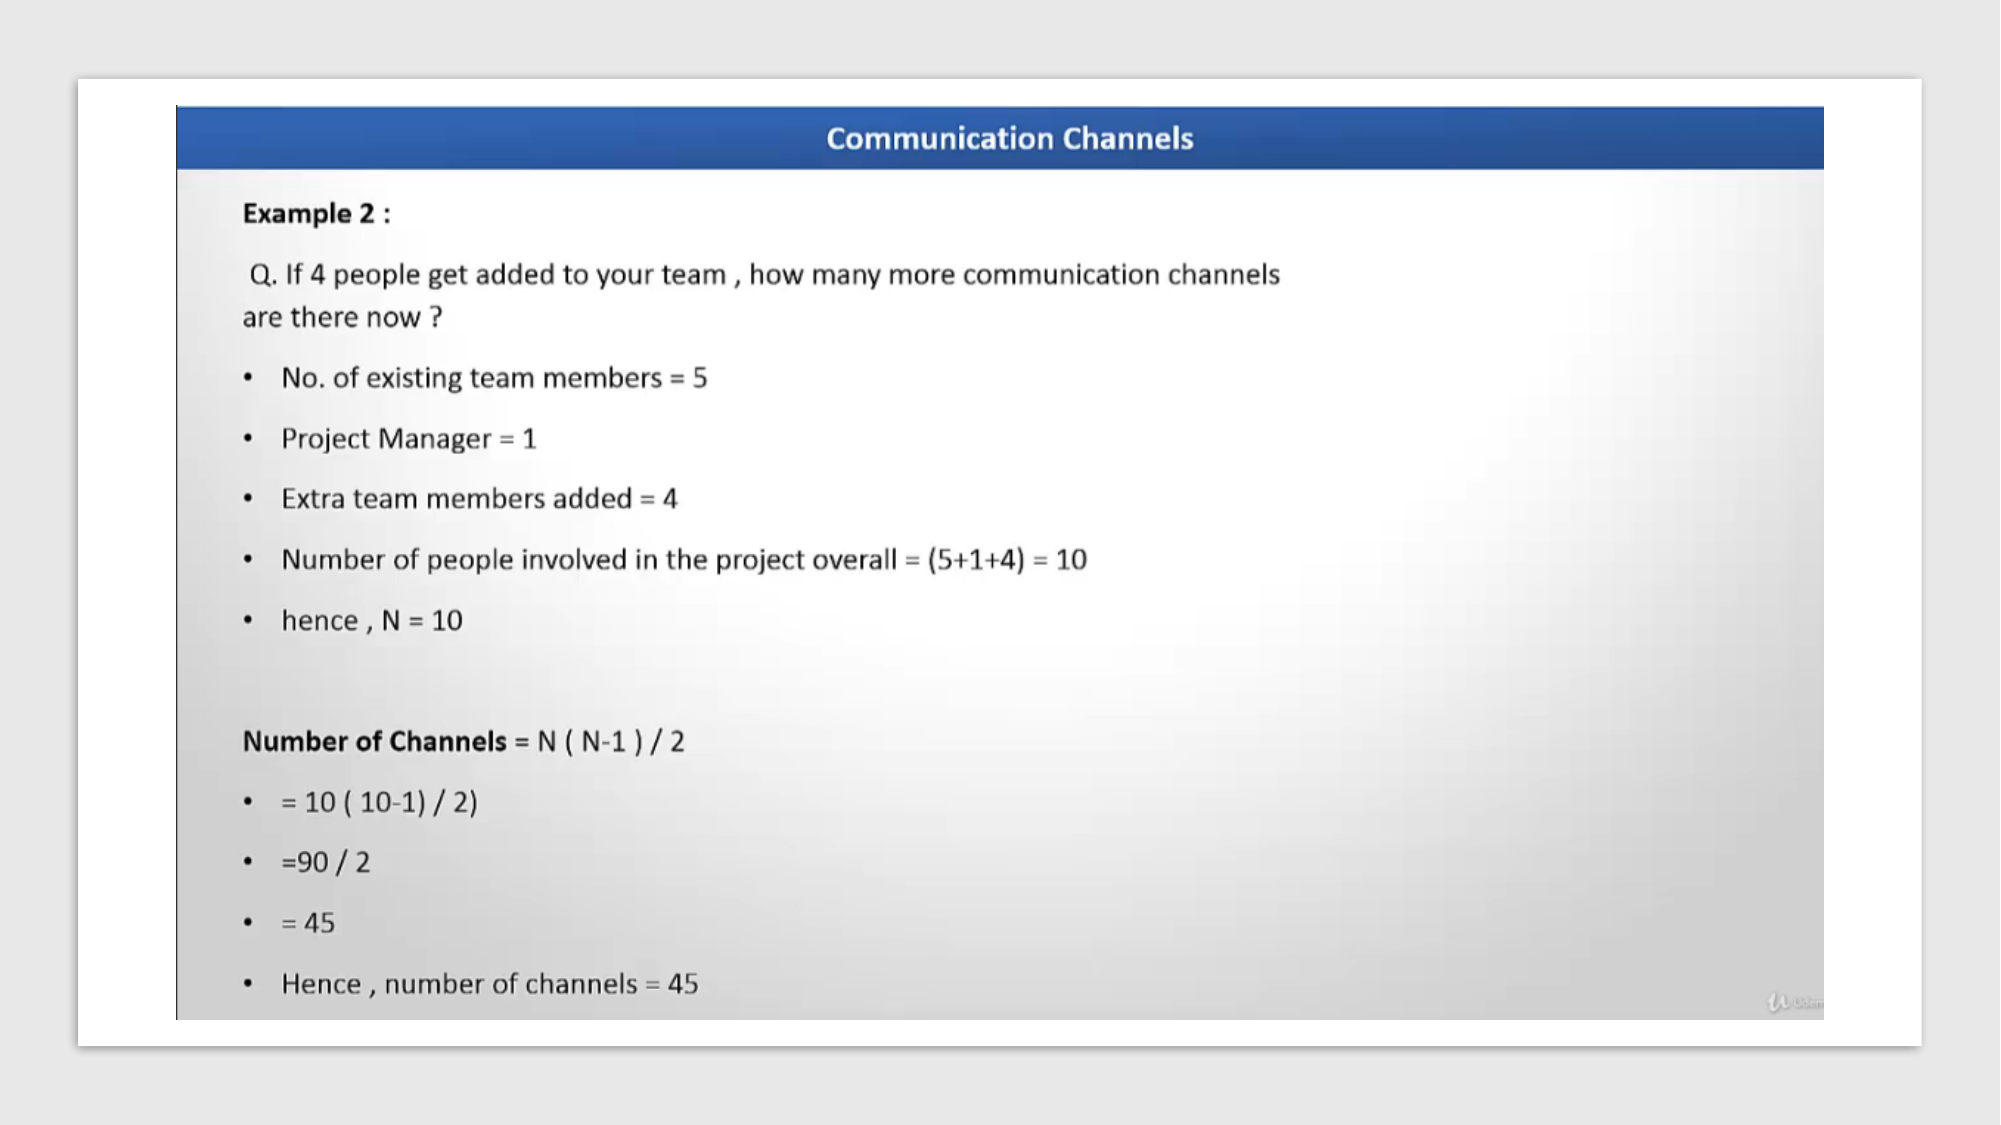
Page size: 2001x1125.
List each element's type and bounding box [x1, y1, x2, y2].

text_box [77, 77, 1923, 1048]
list [176, 104, 1824, 1020]
text_box [0, 0, 2000, 1125]
